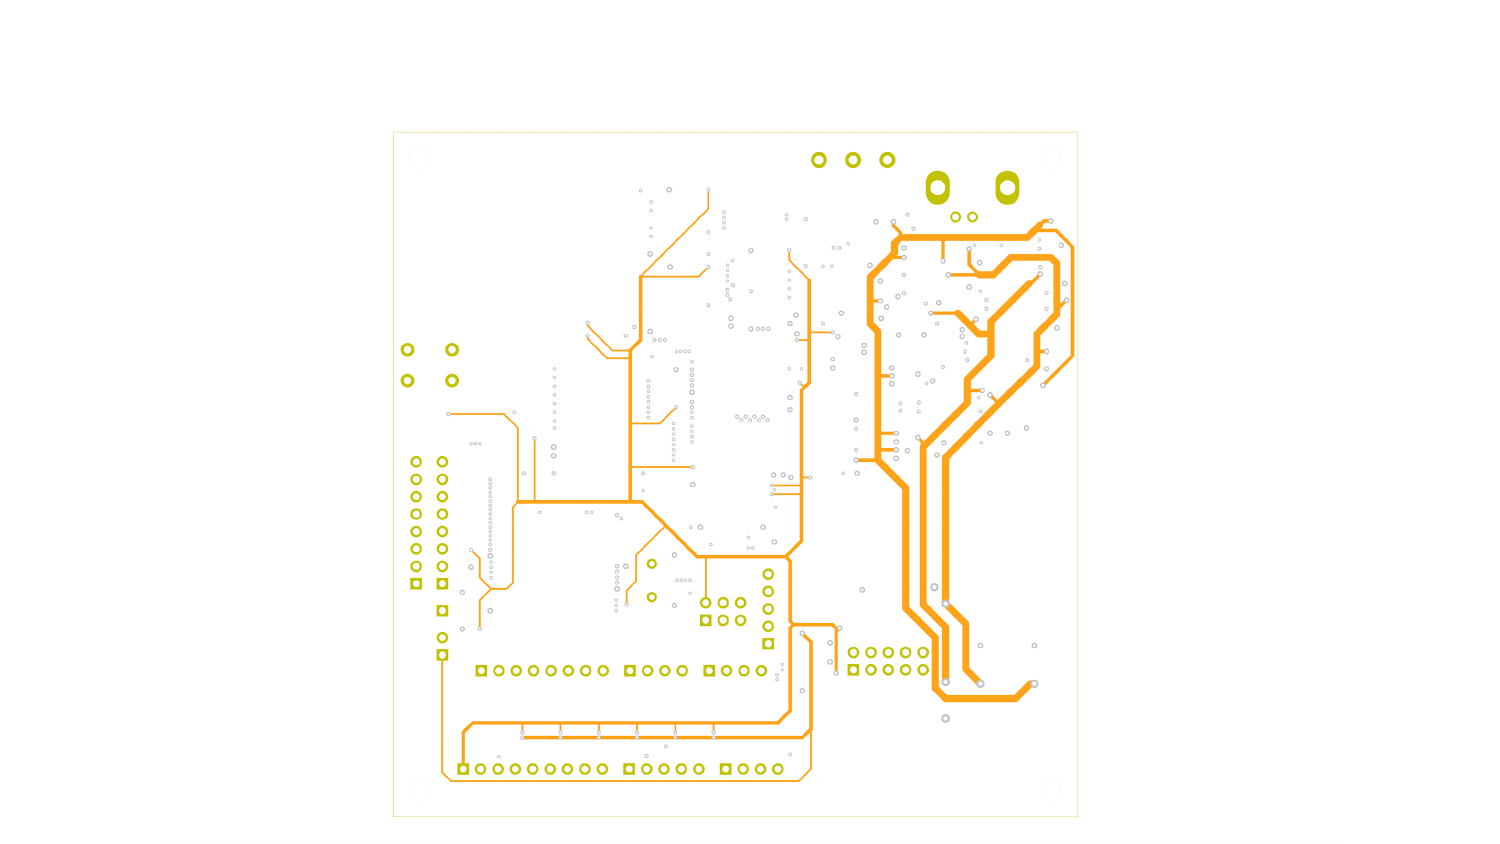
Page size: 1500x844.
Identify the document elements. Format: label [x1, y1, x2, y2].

picture [153, 0, 1347, 844]
